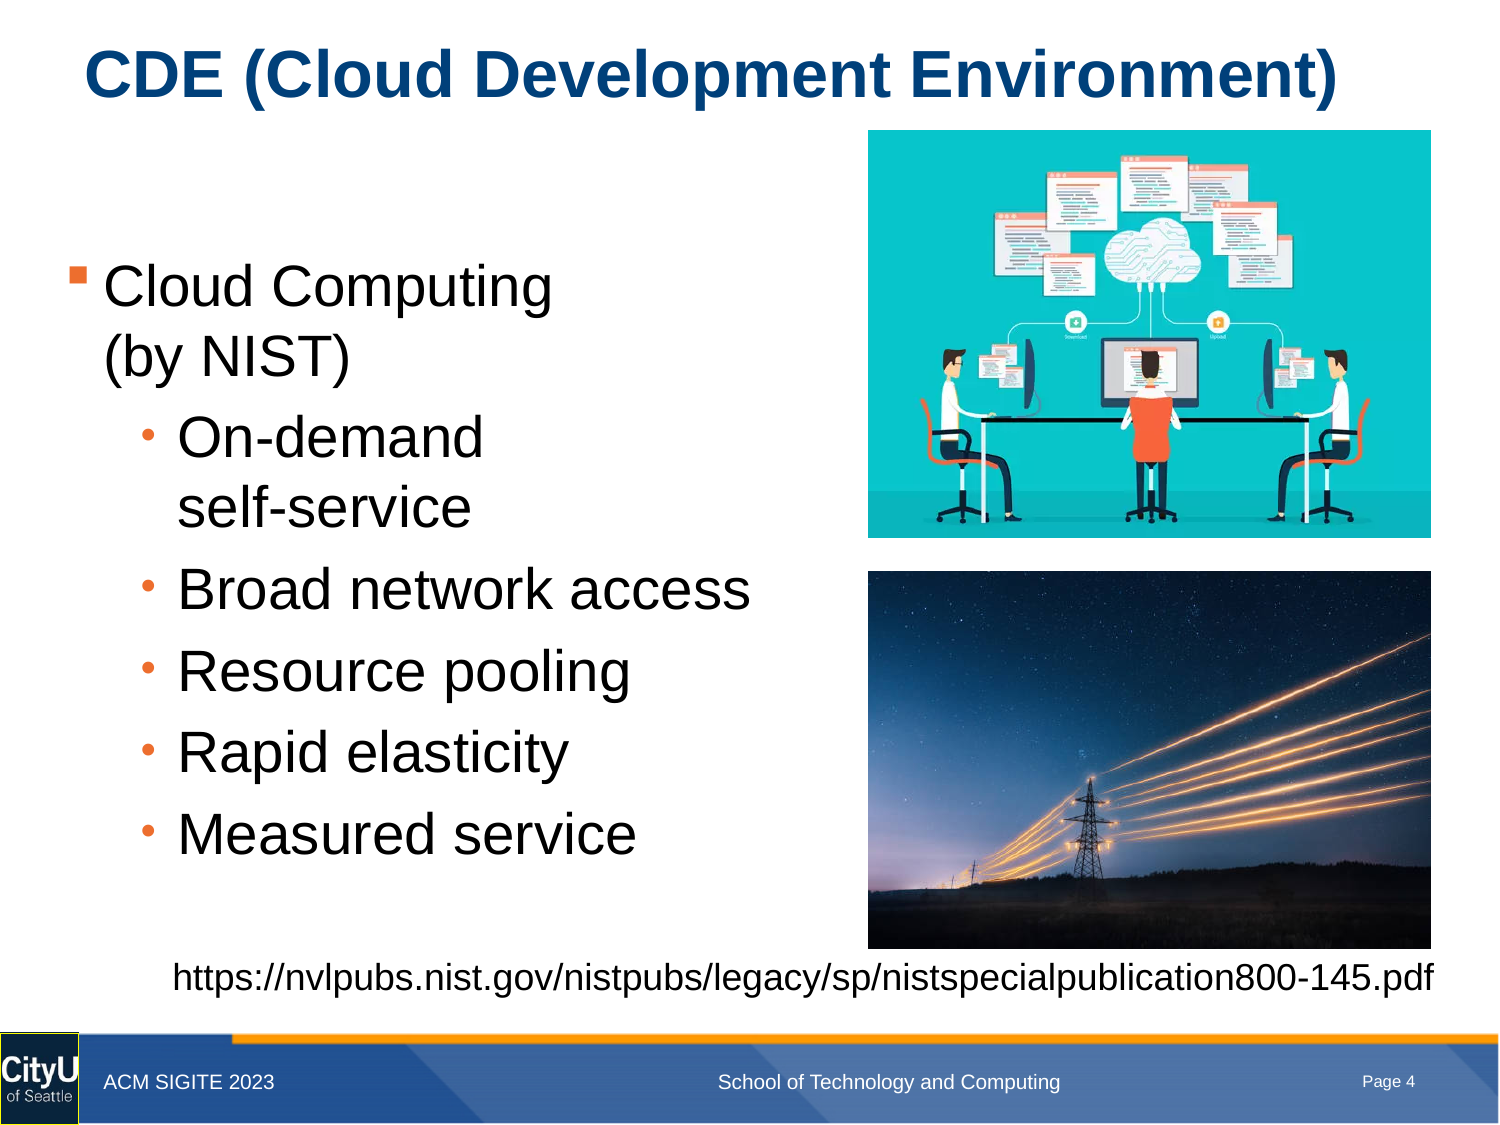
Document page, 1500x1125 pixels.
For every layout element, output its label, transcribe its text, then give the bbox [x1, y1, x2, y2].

picture [1, 1034, 78, 1124]
picture [867, 571, 1431, 949]
picture [0, 1032, 1500, 1125]
picture [867, 130, 1431, 538]
list Cloud Computing (by NIST) On-demand self-service Broad network access Resource pooling Rapid elasticity Measured service [49, 239, 785, 885]
text_box https://nvlpubs.nist.gov/nistpubs/legacy/sp/nistspecialpublication800-145.pdf [157, 945, 1450, 1051]
title CDE (Cloud Development Environment) [69, 23, 1431, 127]
